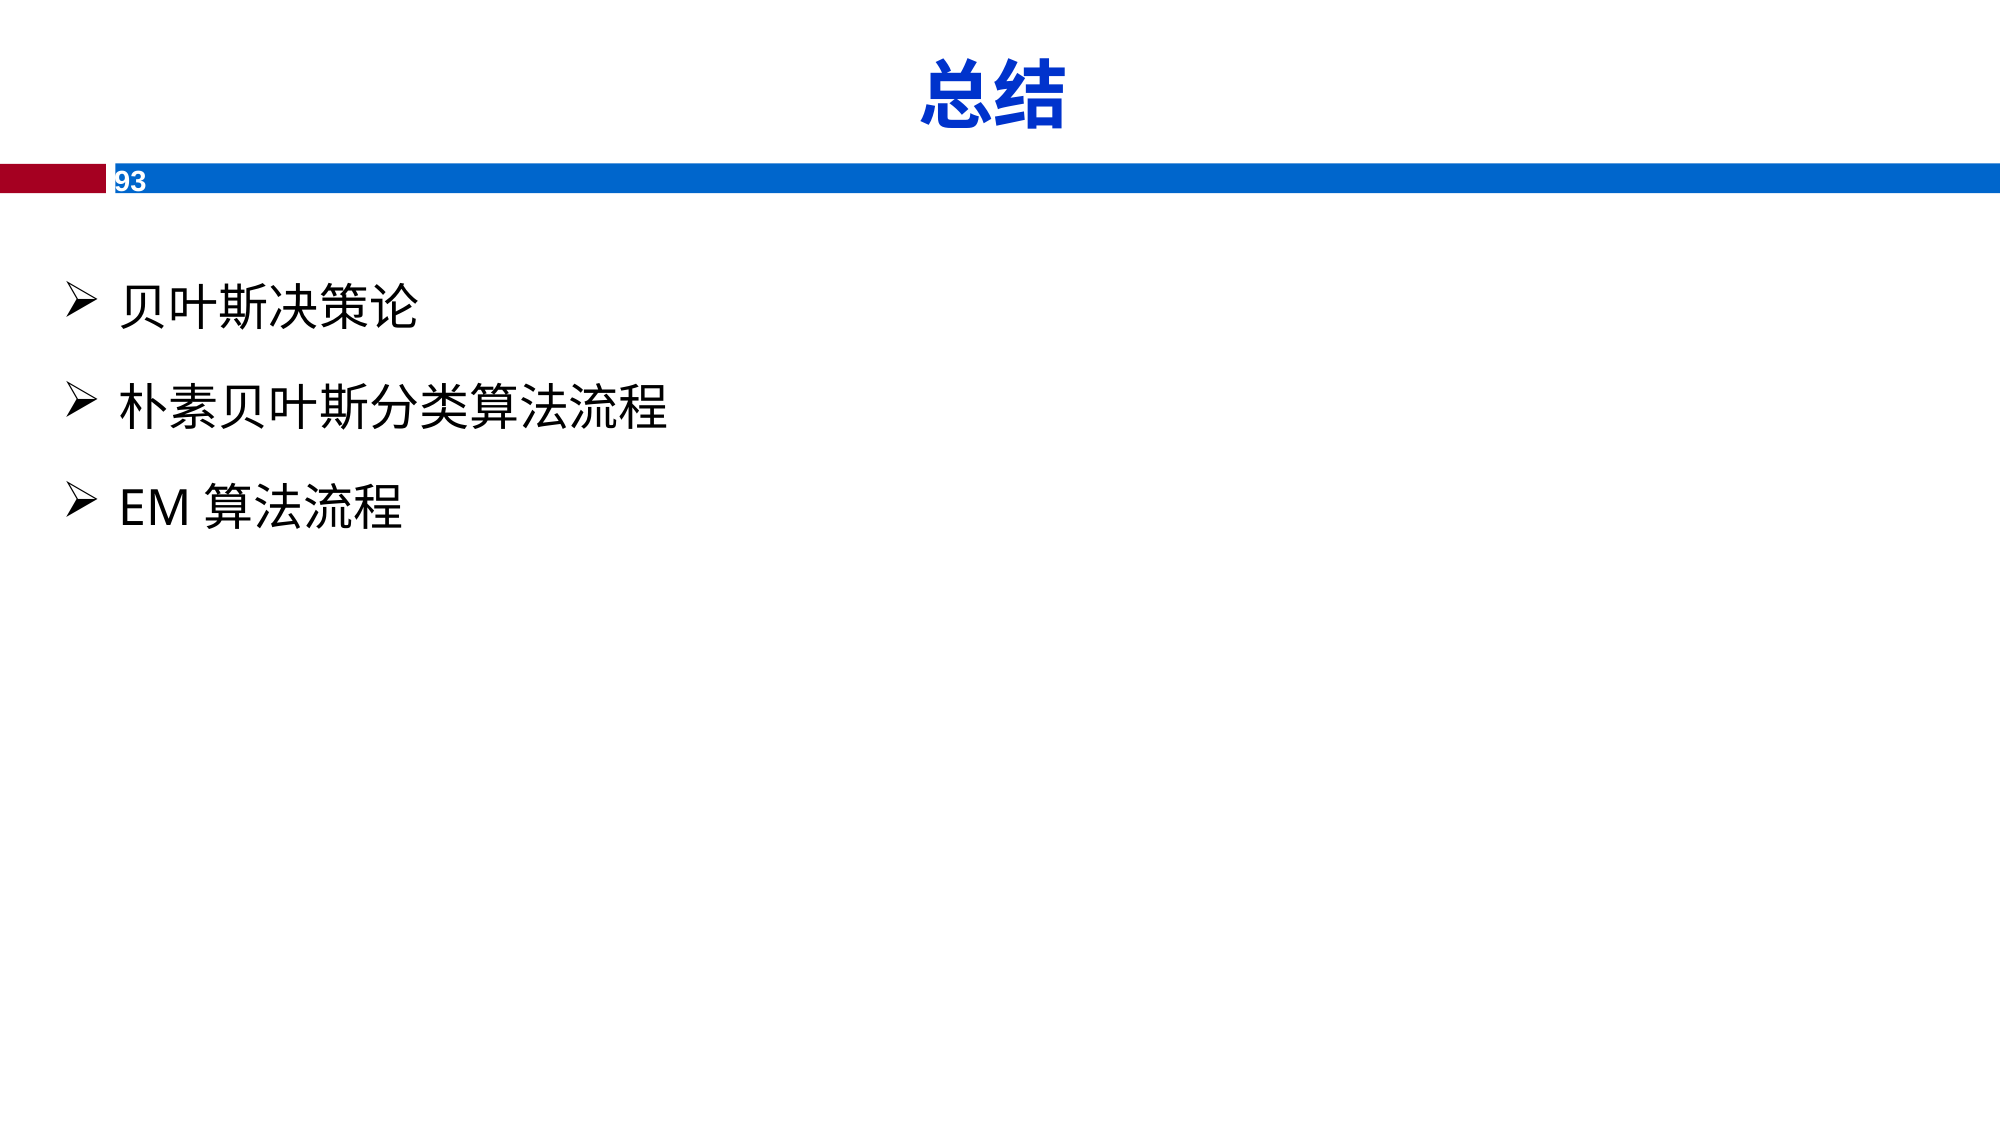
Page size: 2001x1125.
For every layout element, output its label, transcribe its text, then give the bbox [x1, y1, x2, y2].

list 贝叶斯决策论 朴素贝叶斯分类算法流程 EM算法流程 [48, 238, 1939, 1005]
title 总结 [48, 36, 1939, 148]
